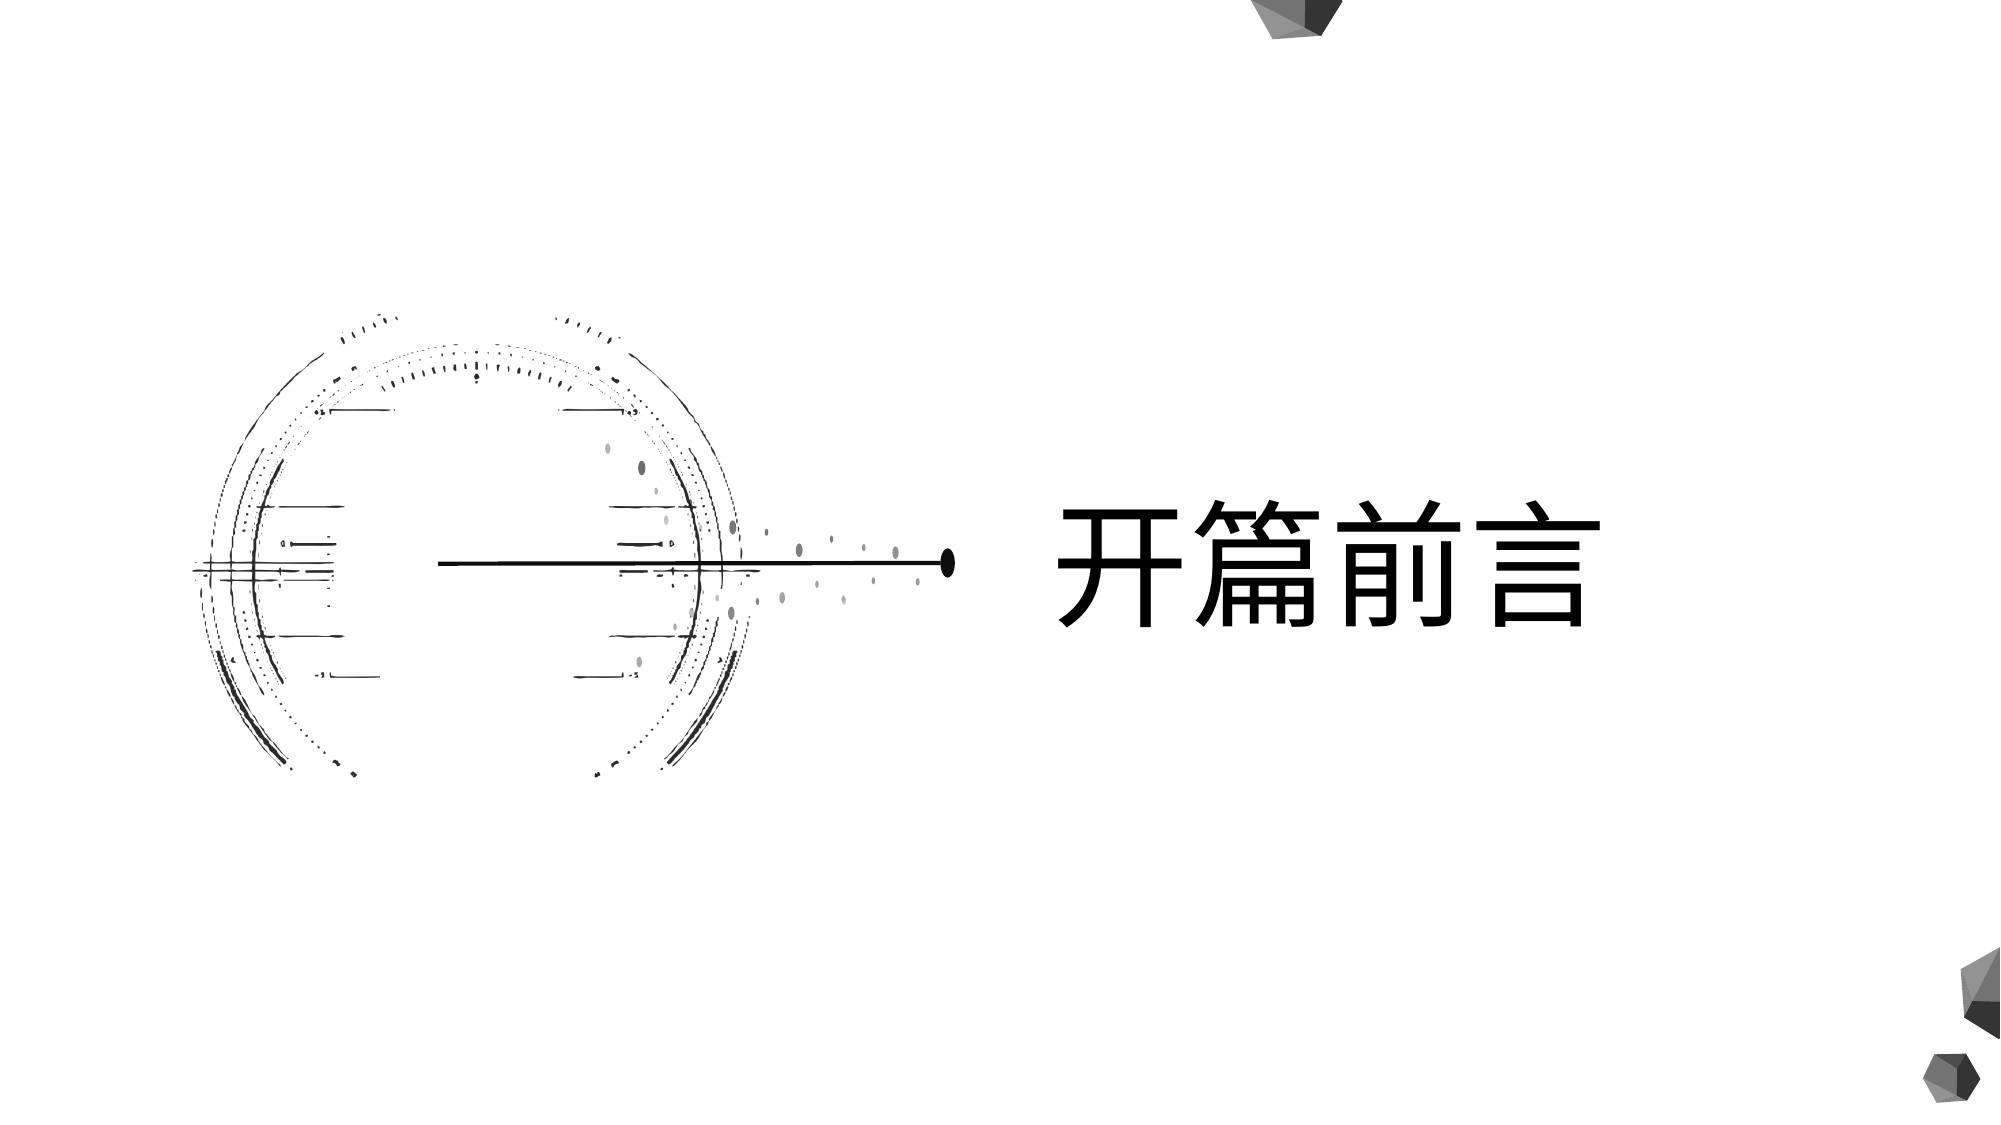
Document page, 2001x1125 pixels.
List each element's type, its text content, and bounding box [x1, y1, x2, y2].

text_box 开篇前言 [985, 472, 1674, 652]
picture [180, 284, 762, 811]
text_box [1926, 1049, 1977, 1107]
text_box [1257, 0, 1336, 46]
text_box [438, 443, 955, 668]
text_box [1960, 946, 2000, 1039]
